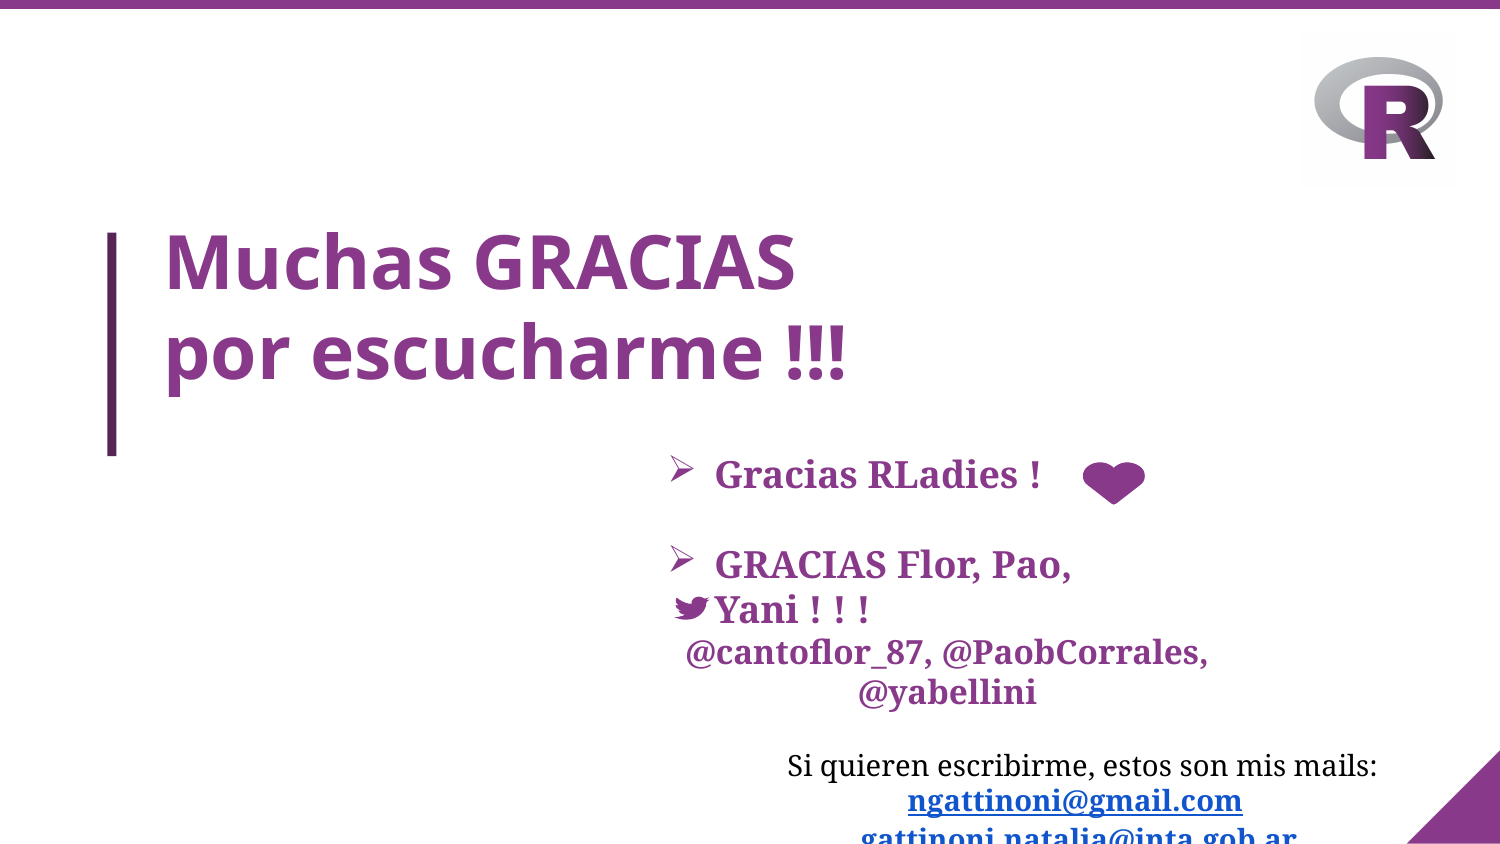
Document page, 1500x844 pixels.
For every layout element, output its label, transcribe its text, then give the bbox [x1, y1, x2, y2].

text_box Gracias RLadies ! GRACIAS Flor, Pao, Yani ! ! ! @cantoflor_87, @PaobCorrales, @yabellini [652, 443, 1243, 566]
picture [1300, 30, 1457, 187]
text_box [674, 596, 710, 620]
text_box Si quieren escribirme, estos son mis mails: ngattinoni@gmail.com gattinoni.natalia@inta.gob.ar [707, 704, 1458, 844]
title Muchas GRACIAS por escucharme !!! [148, 199, 909, 390]
text_box [1082, 462, 1145, 505]
